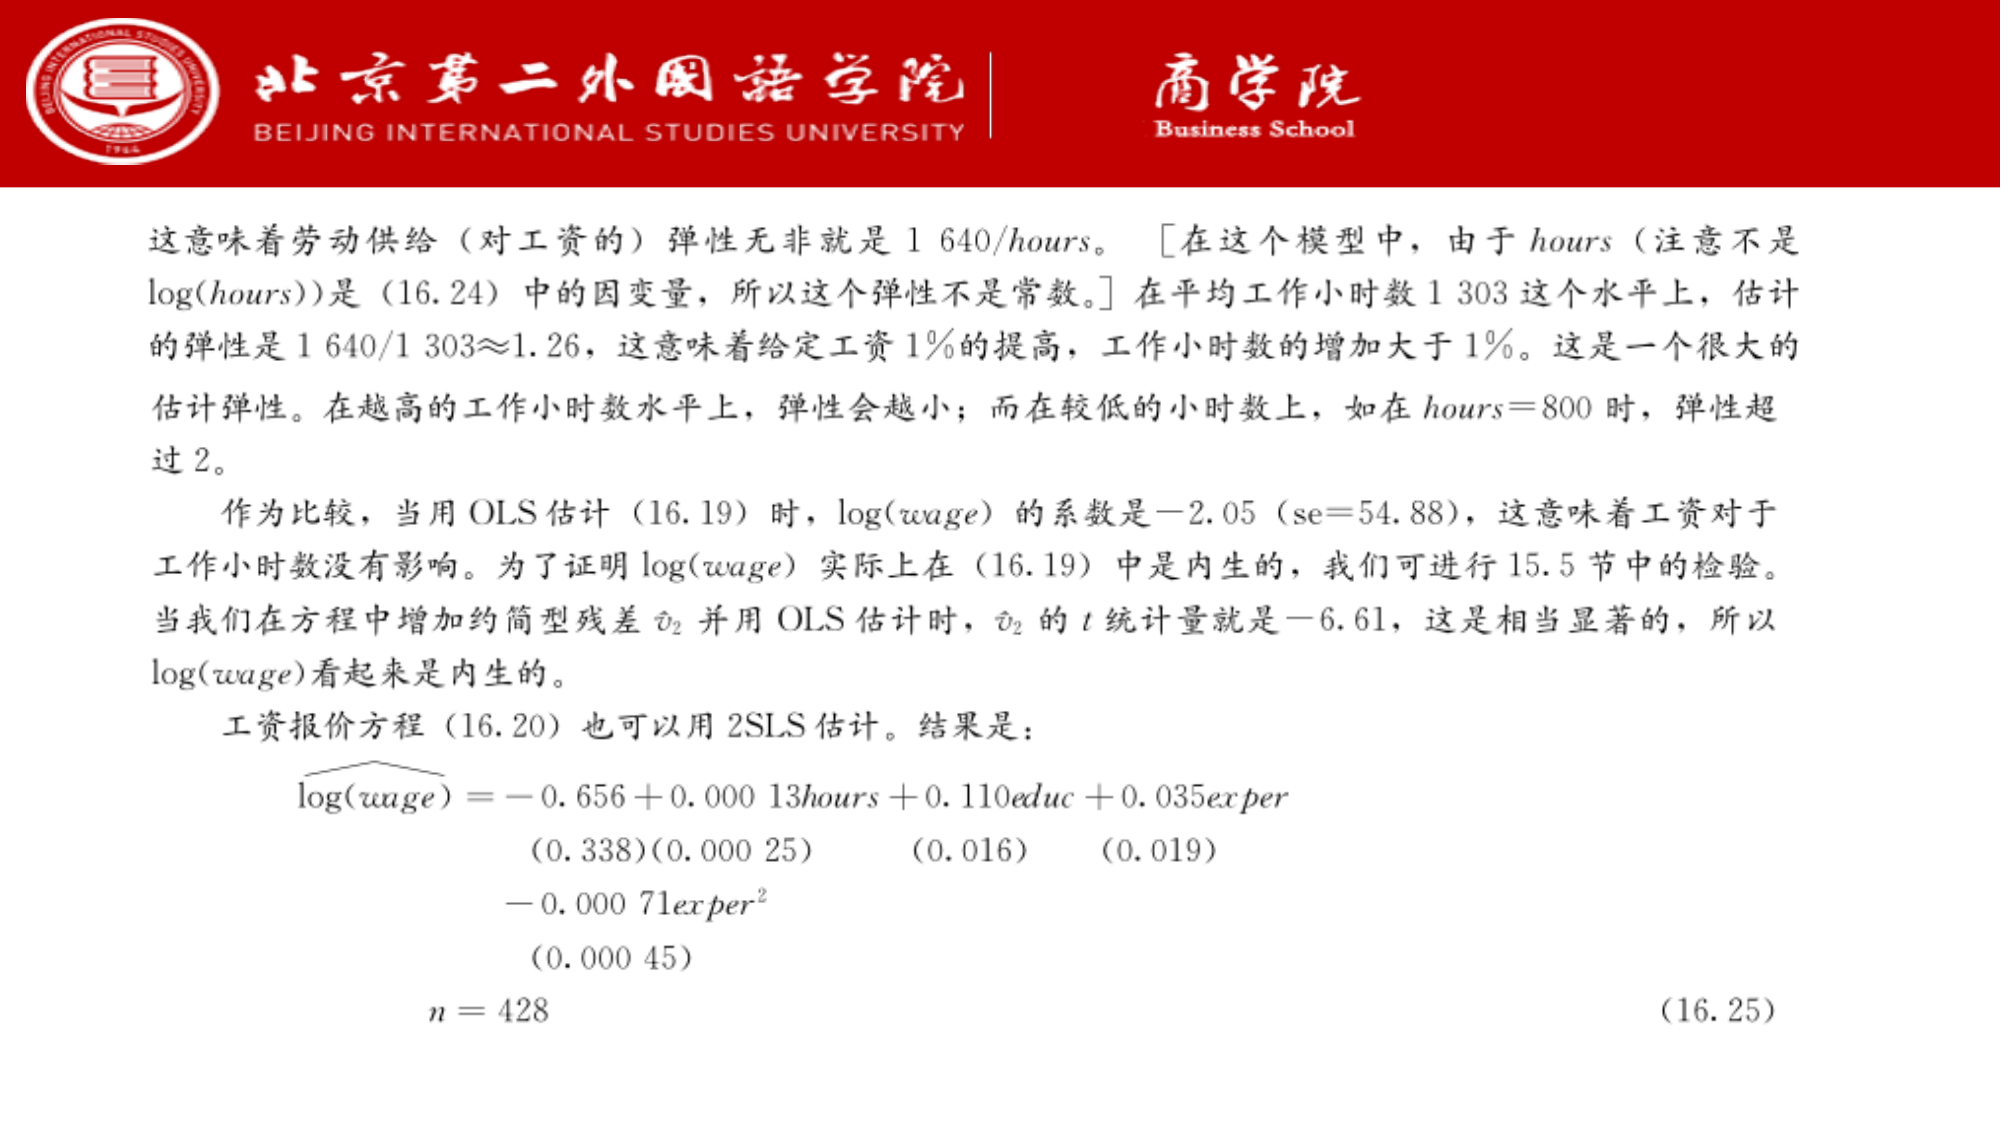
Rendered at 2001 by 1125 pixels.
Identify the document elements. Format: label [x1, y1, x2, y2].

picture [26, 18, 1693, 165]
picture [125, 208, 1823, 1039]
